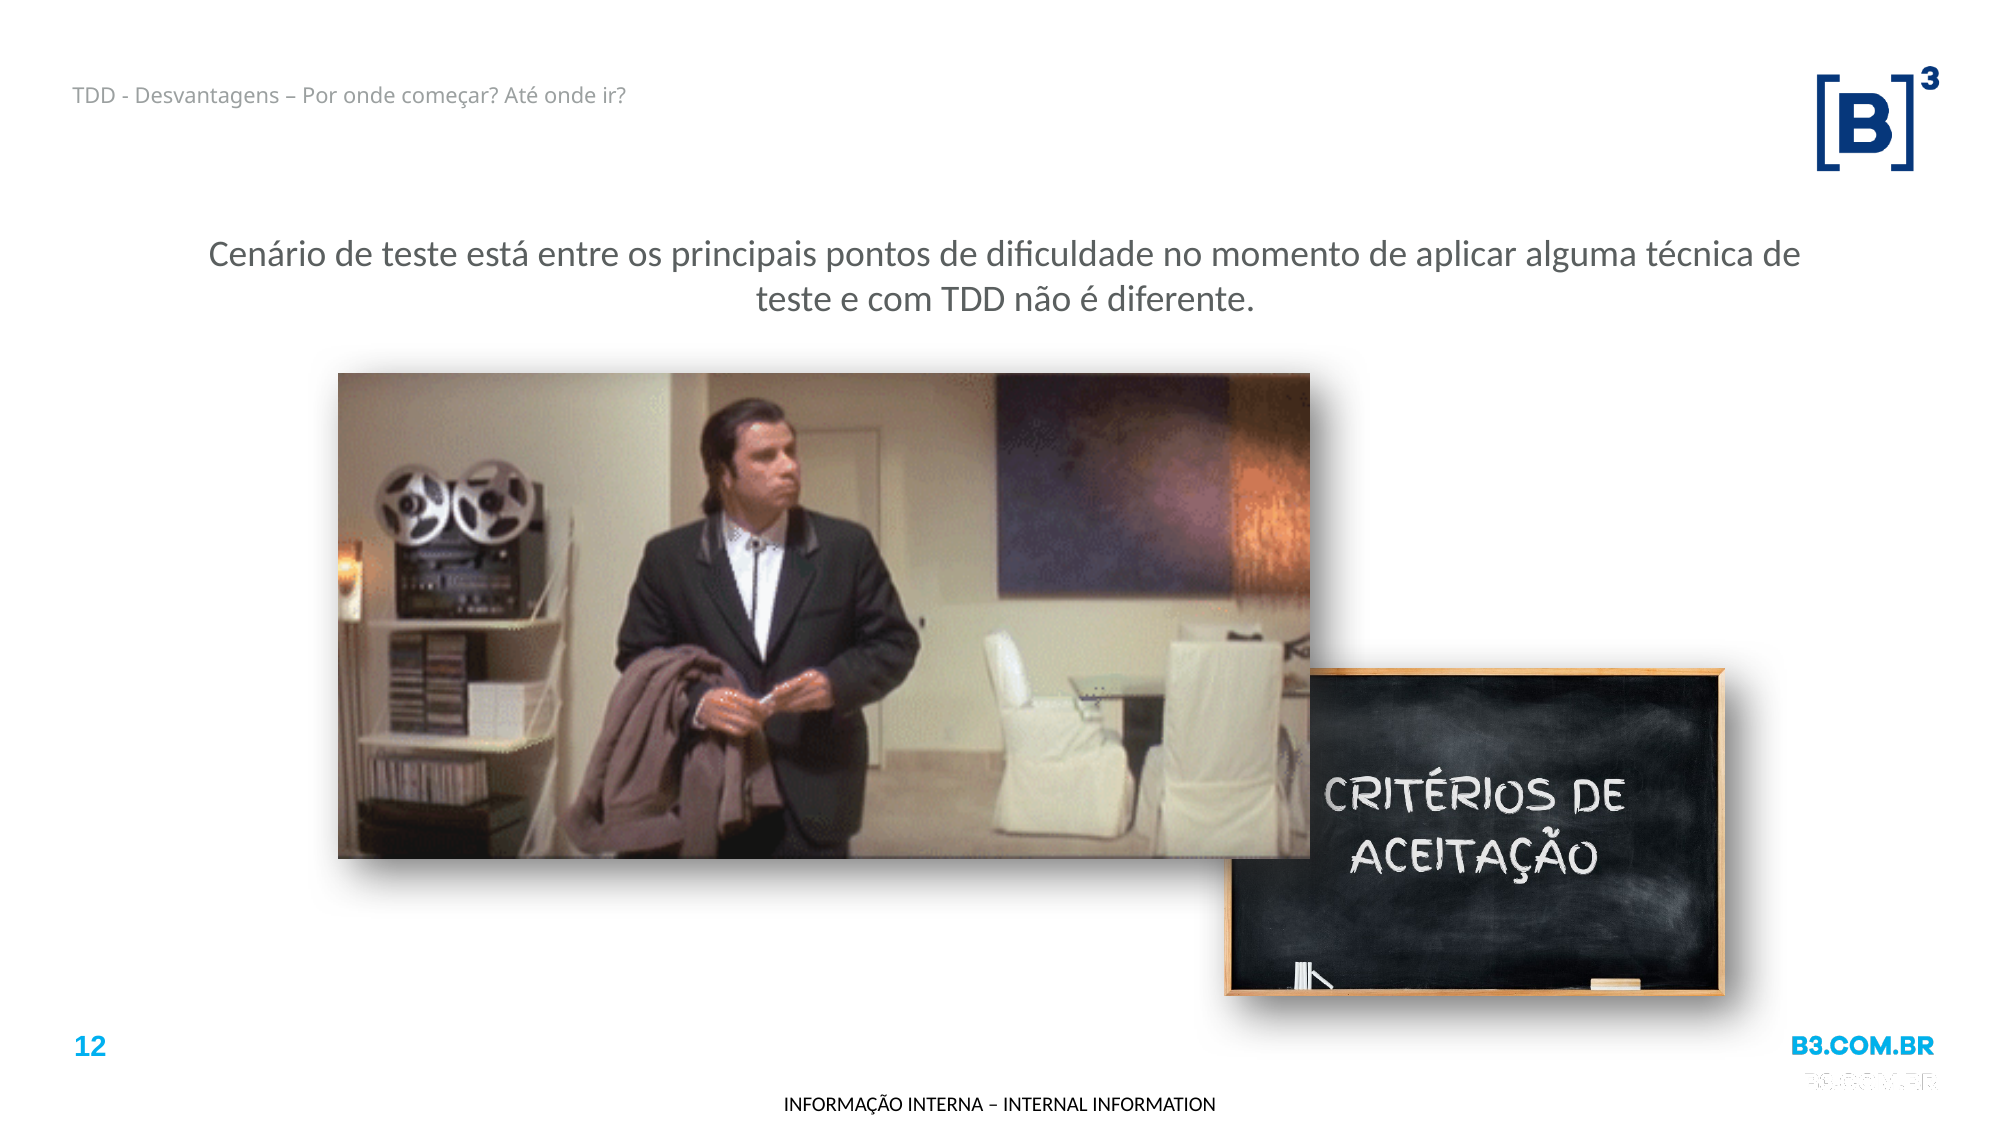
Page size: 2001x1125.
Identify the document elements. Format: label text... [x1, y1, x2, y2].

picture [338, 373, 1726, 996]
text_box Cenário de teste está entre os principais pontos de dificuldade no momento de aplicar alguma técnica de teste e com TDD não é diferente. [173, 221, 1839, 372]
title TDD - Desvantagens – Por onde começar? Até onde ir? [57, 57, 1839, 133]
picture [1791, 1031, 1934, 1059]
picture [1803, 1069, 1938, 1094]
picture [1771, 28, 1959, 217]
